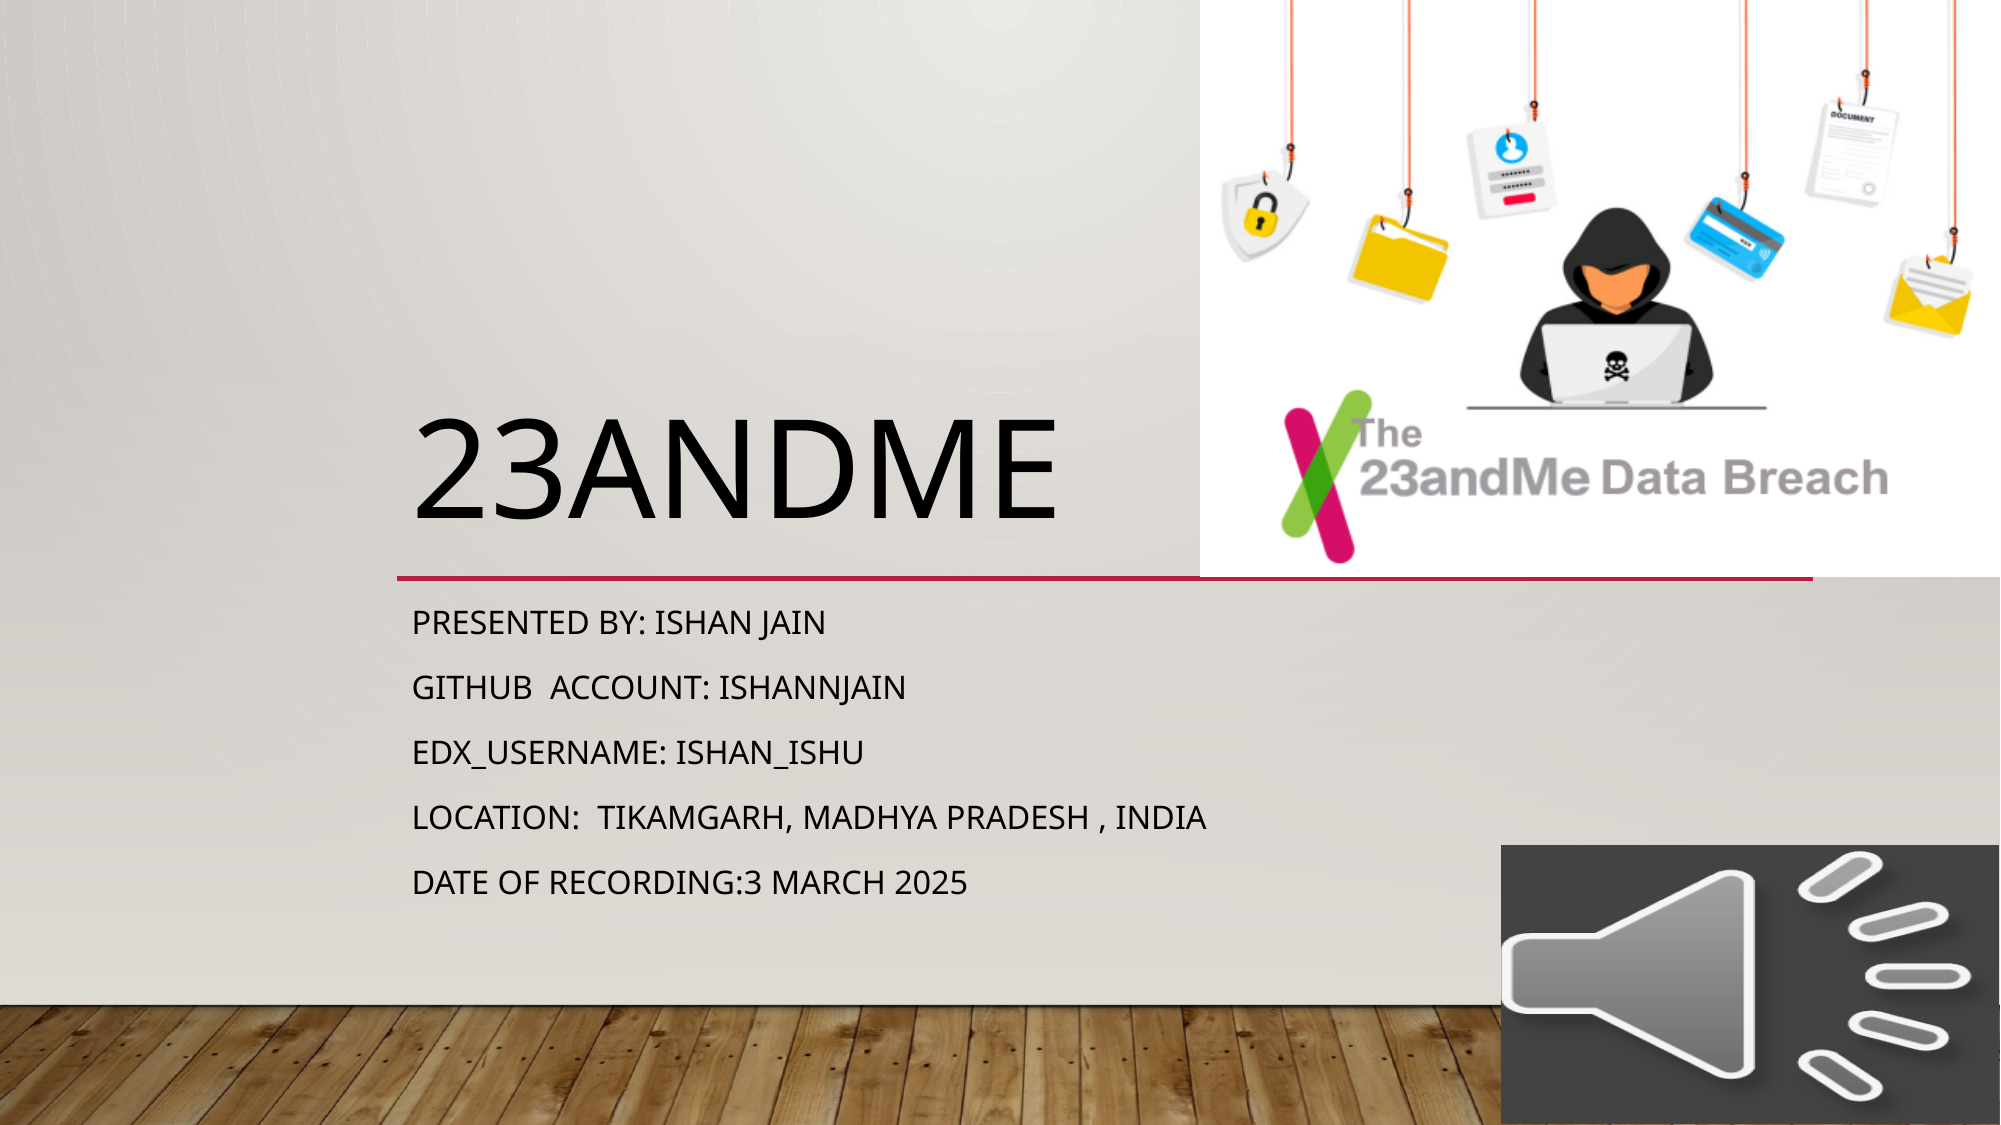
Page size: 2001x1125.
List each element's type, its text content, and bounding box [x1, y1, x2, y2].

picture [1199, 0, 2000, 577]
title 23andMe [396, 131, 1199, 549]
picture [0, 843, 2000, 1125]
subtitle Presented by: Ishan JAIN Github account: ishannjain Edx_username: Ishan_ishu Location: Tikamgarh, Madhya pradesh , india date of recording:3 March 2025 [396, 579, 1814, 919]
